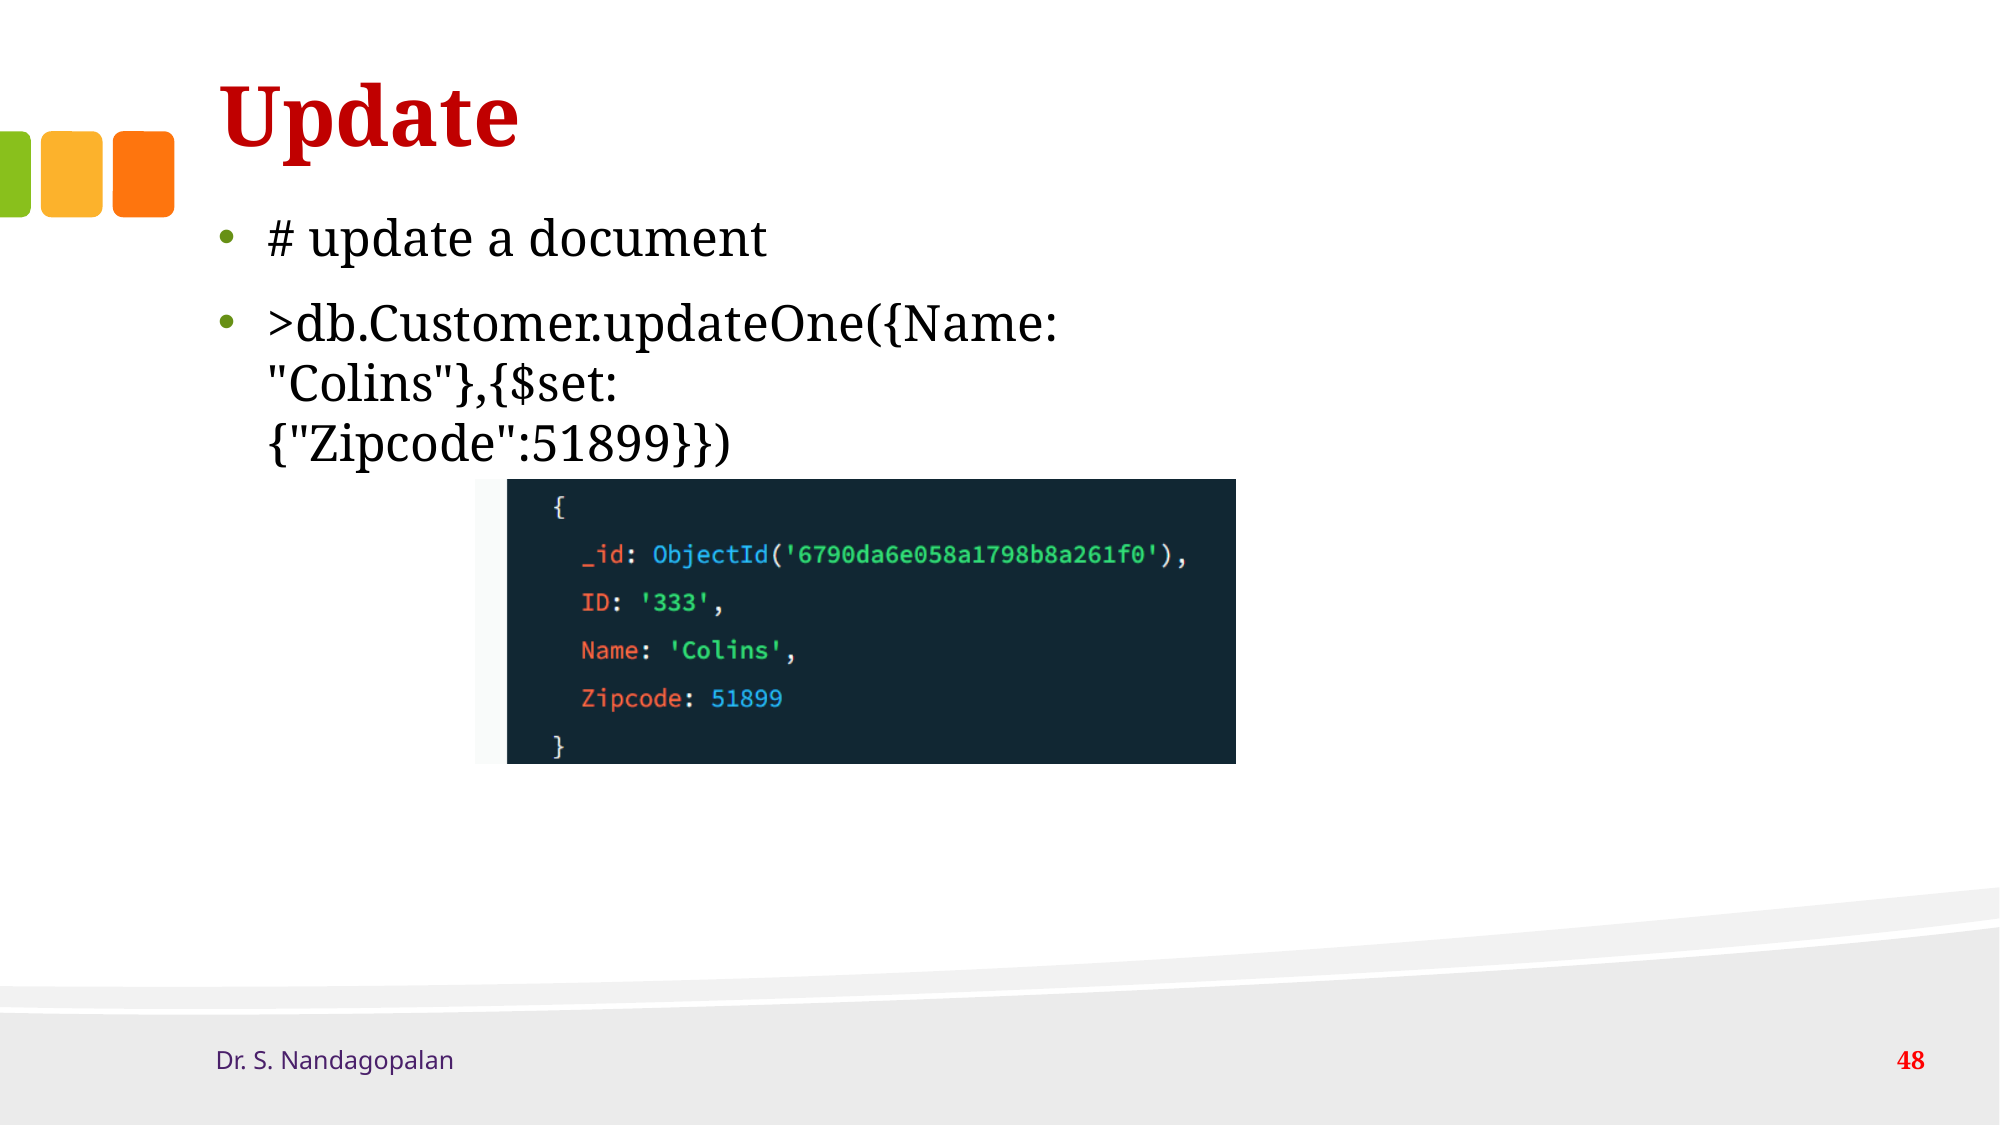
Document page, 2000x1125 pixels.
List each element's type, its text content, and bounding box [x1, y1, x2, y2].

picture [475, 479, 1237, 764]
title Update [199, 24, 1800, 173]
list # update a document >db.Customer.updateOne({Name:"Colins"},{$set:{"Zipcode":51899}}) [197, 196, 1095, 1024]
footer Dr. S. Nandagopalan [195, 1046, 1556, 1077]
slide_number 48 [1811, 1046, 1946, 1077]
